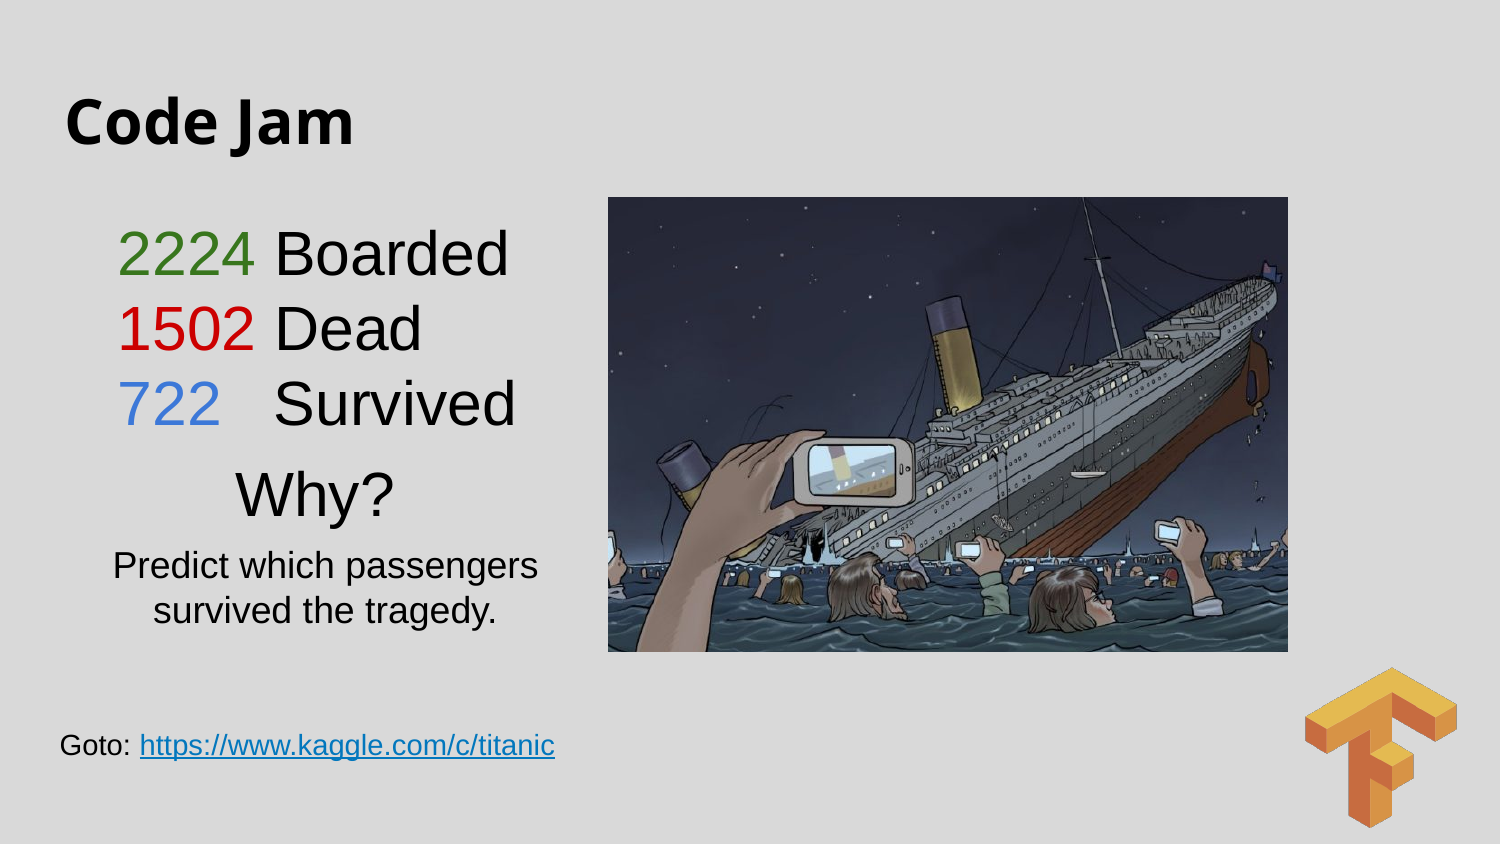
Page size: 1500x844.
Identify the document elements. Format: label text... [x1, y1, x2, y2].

picture [1298, 666, 1461, 829]
picture [608, 197, 1289, 652]
title Code Jam [49, 67, 1448, 173]
text_box Why? [97, 438, 533, 511]
text_box Goto: https://www.kaggle.com/c/titanic [44, 676, 1293, 803]
text_box 2224 Boarded 1502 Dead 722 Survived [102, 197, 606, 476]
text_box Predict which passengers survived the tragedy. [27, 511, 624, 661]
